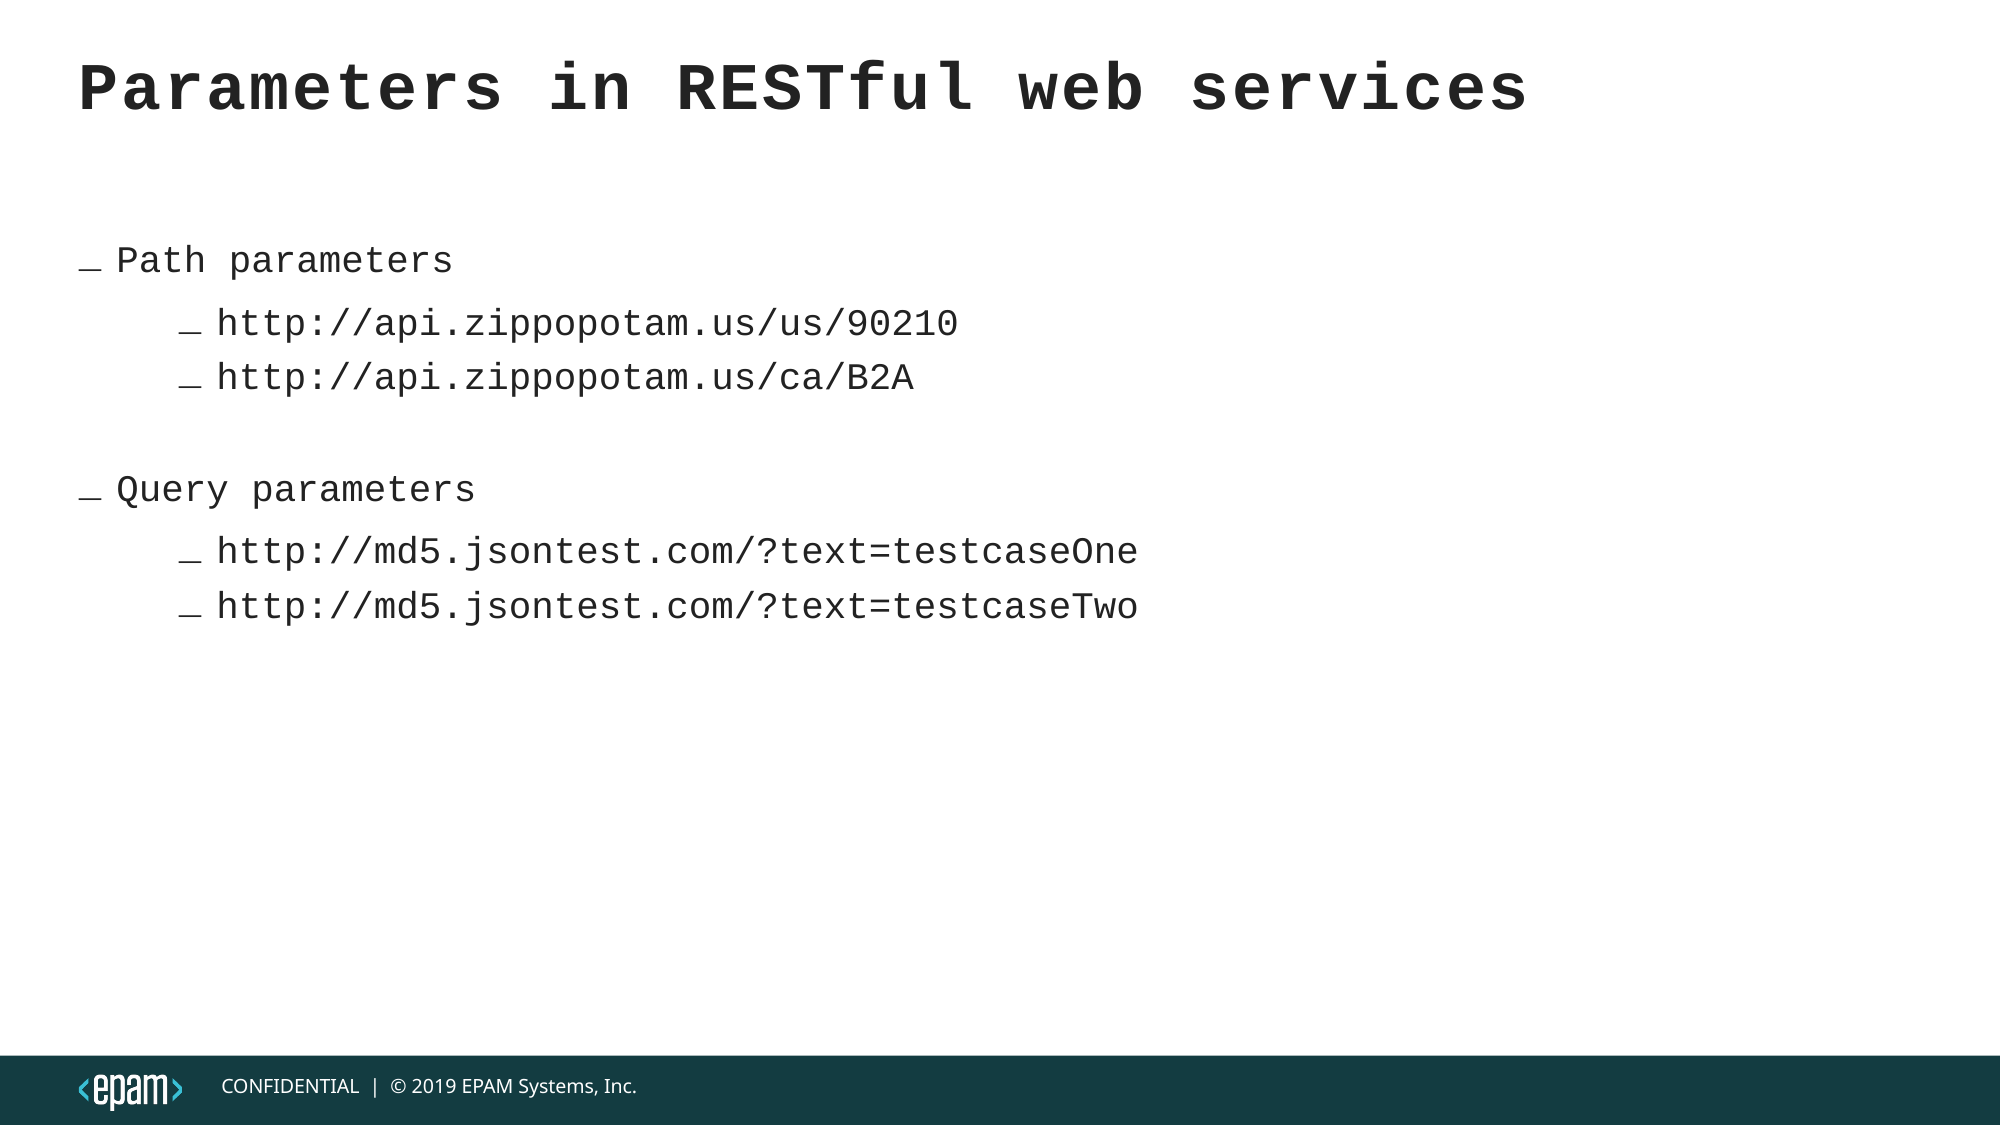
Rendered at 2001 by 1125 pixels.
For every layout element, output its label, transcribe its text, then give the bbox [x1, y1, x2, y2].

title Parameters in RESTful web services [78, 50, 1922, 116]
list Path parameters http://api.zippopotam.us/us/90210 http://api.zippopotam.us/ca/B2A Query parameters http://md5.jsontest.com/?text=testcaseOne http://md5.jsontest.com/?text=testcaseTwo [78, 236, 1922, 980]
